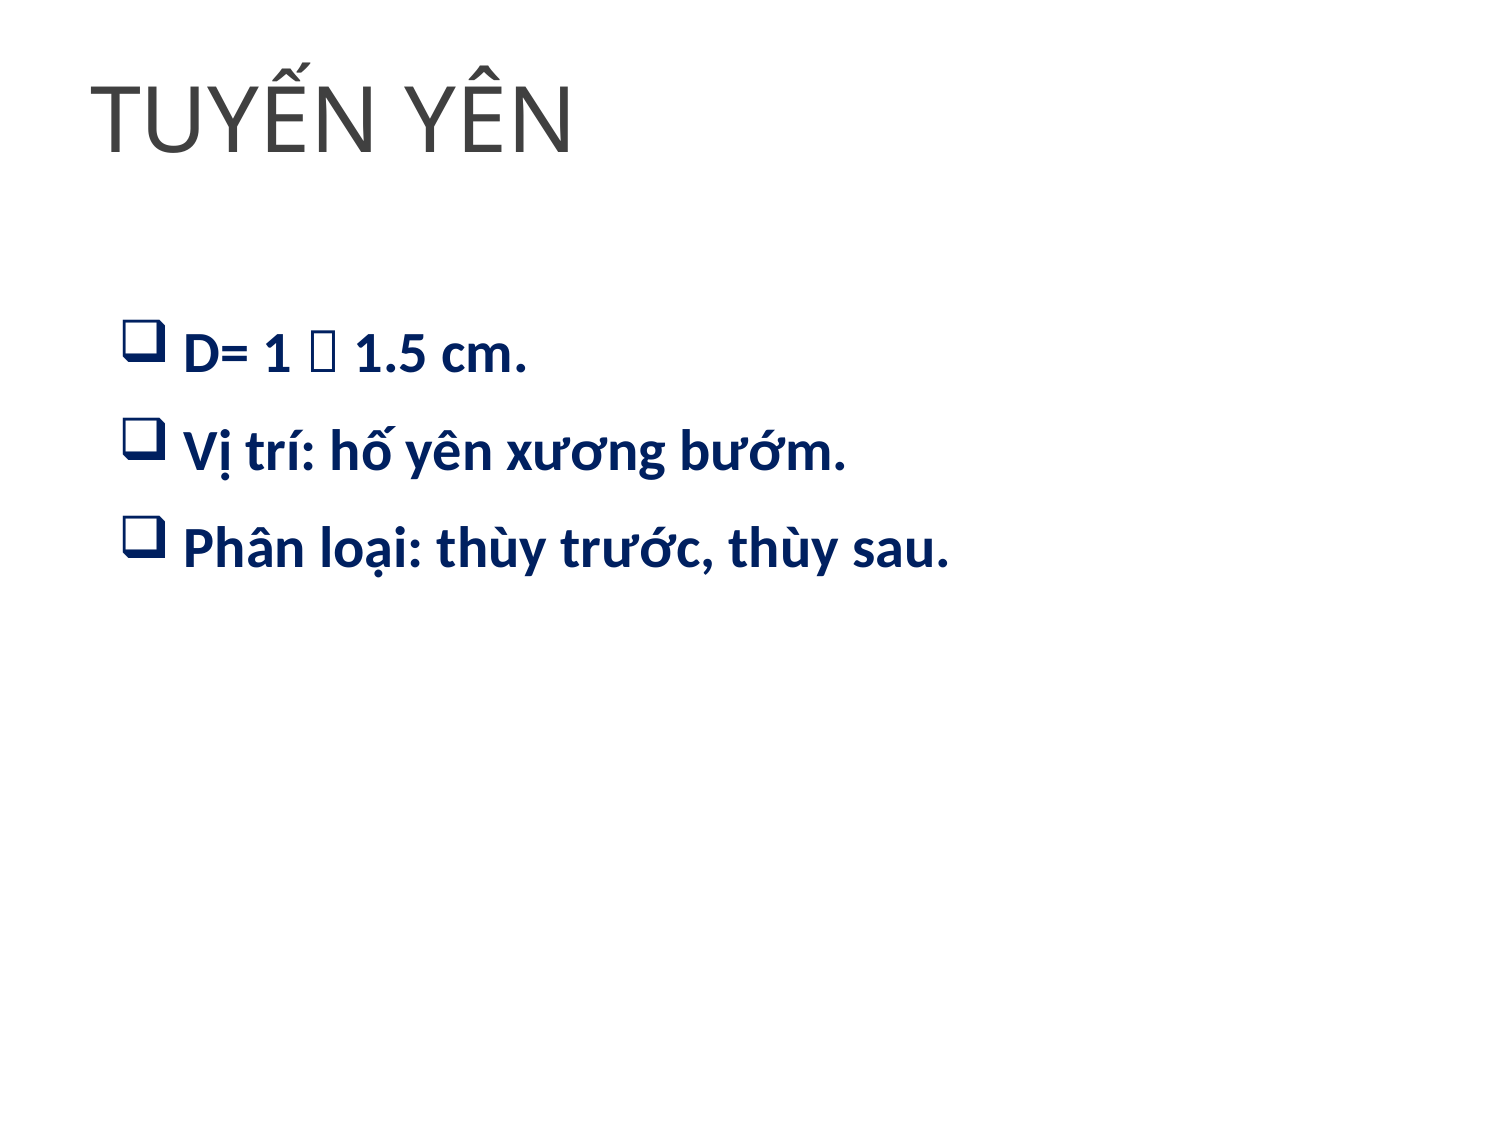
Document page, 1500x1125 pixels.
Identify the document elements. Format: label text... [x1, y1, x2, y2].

list D= 1  1.5 cm. Vị trí: hố yên xương bướm. Phân loại: thùy trước, thùy sau. [103, 299, 1397, 1014]
title TUYẾN YÊN [75, 45, 1425, 188]
